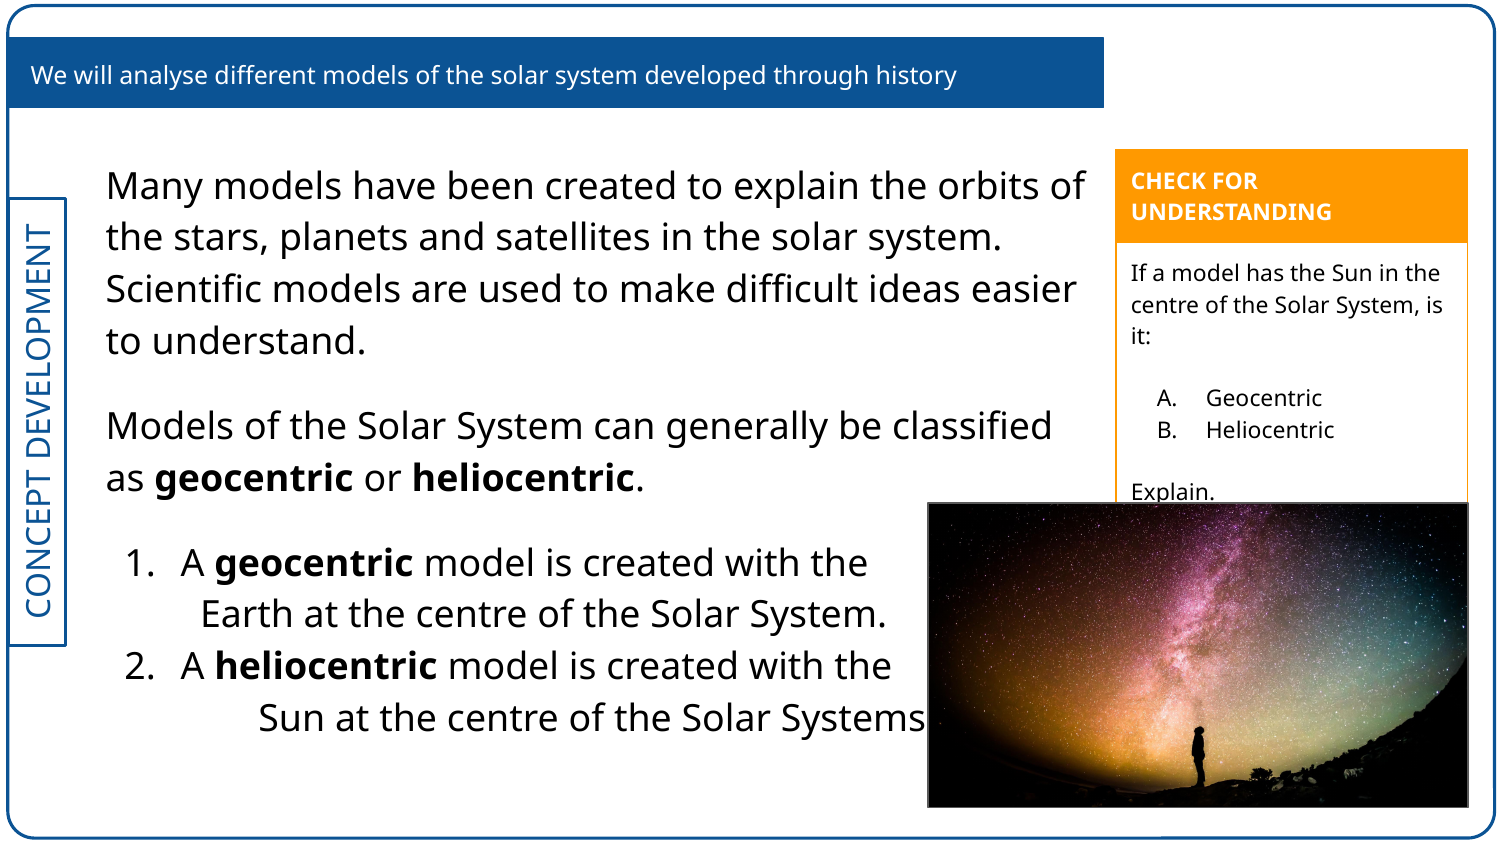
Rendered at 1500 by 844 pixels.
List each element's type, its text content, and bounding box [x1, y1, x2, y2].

subtitle We will analyse different models of the solar system developed through history [15, 43, 1097, 101]
list Many models have been created to explain the orbits of the stars, planets and satellites in the solar system. Scientific models are used to make difficult ideas easier to understand. Models of the Solar System can generally be classified as geocentric or heliocentric. A geocentric model is created with the Earth at the centre of the Solar System. A heliocentric model is created with the Sun at the centre of the Solar Systems. [90, 139, 1104, 807]
table_cell If a model has the Sun in the centre of the Solar System, is it: Geocentric Heliocentric Explain. [1117, 243, 1467, 502]
table_header CHECK FOR UNDERSTANDING [1117, 151, 1467, 242]
picture [928, 503, 1468, 808]
